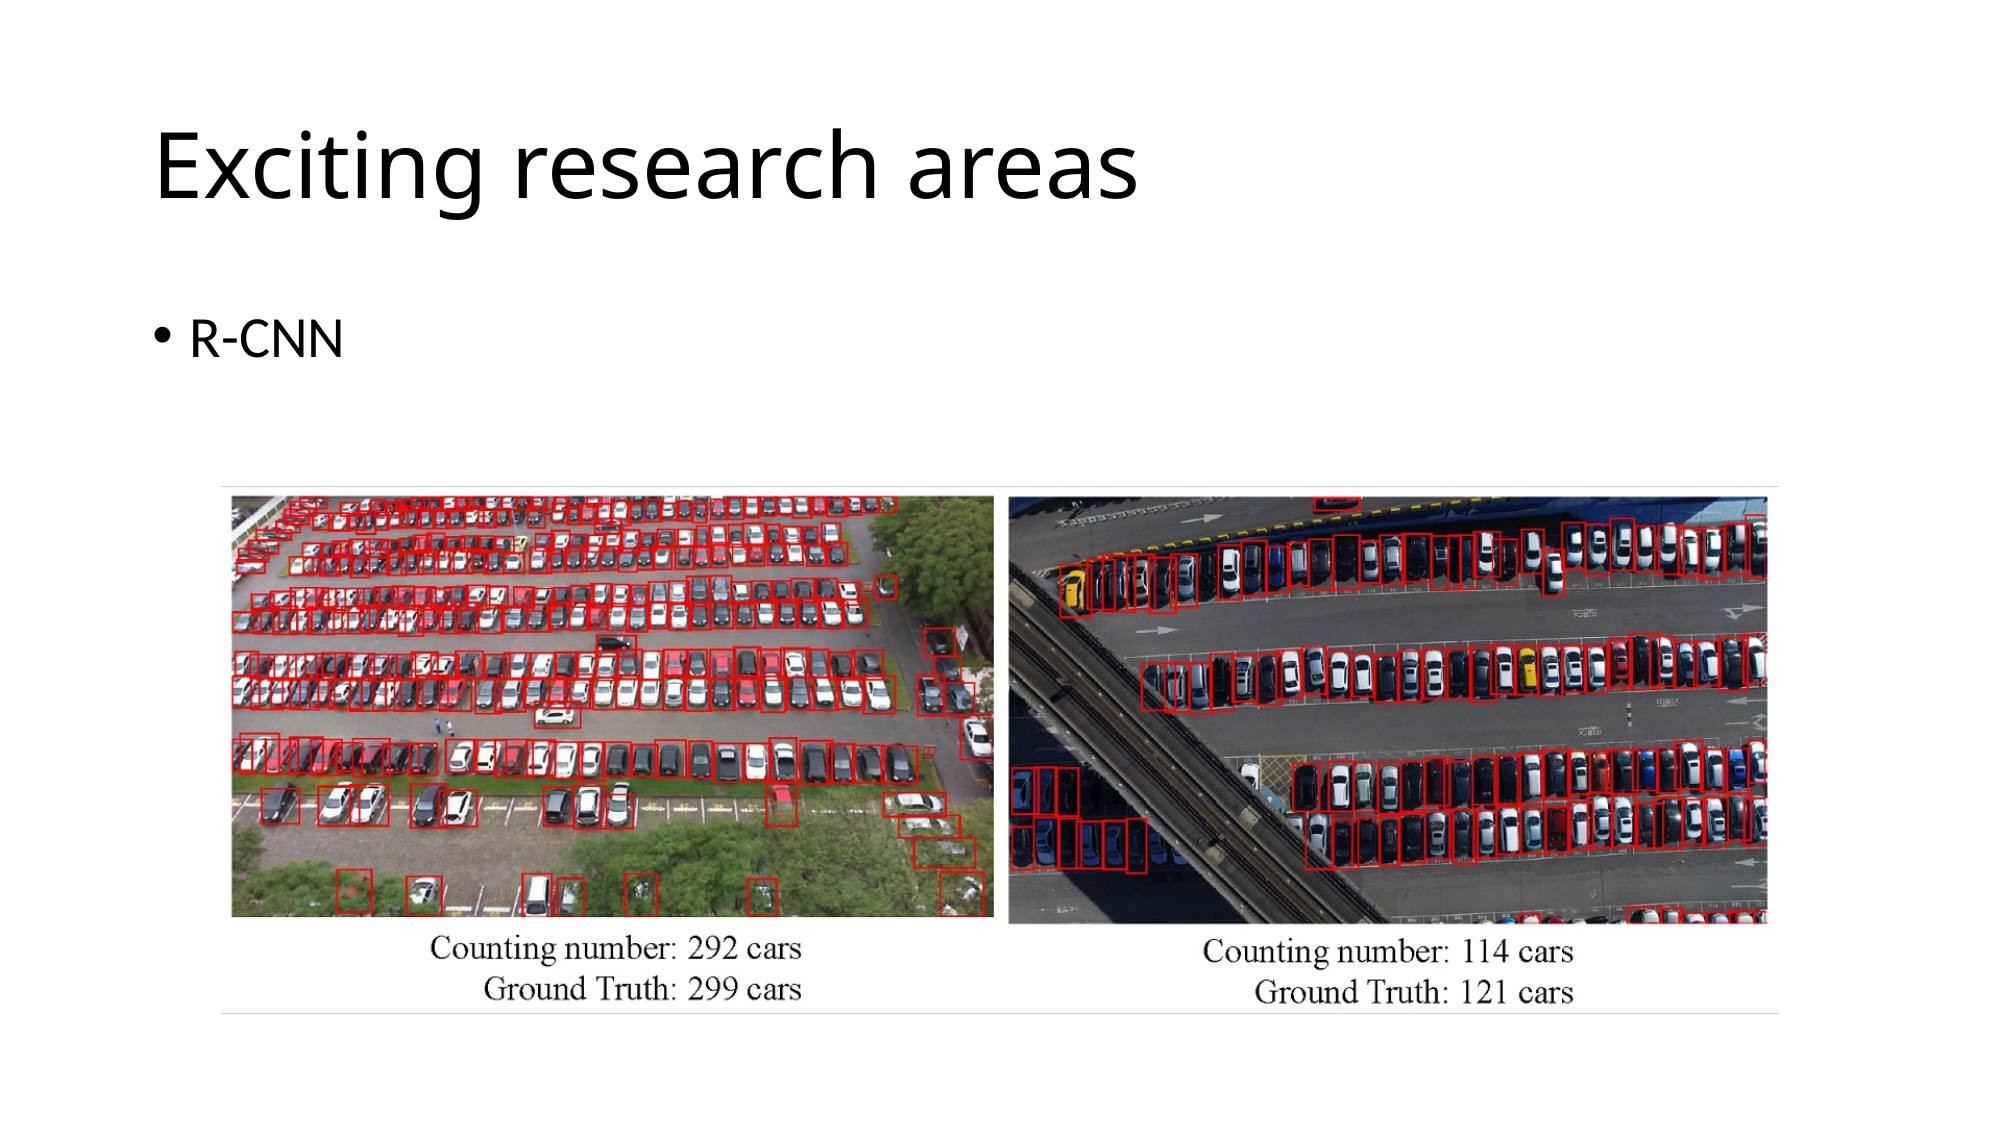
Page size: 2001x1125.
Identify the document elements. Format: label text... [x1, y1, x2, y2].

title Exciting research areas [137, 59, 1863, 278]
list R-CNN [137, 299, 1863, 1014]
picture [221, 486, 1779, 1014]
